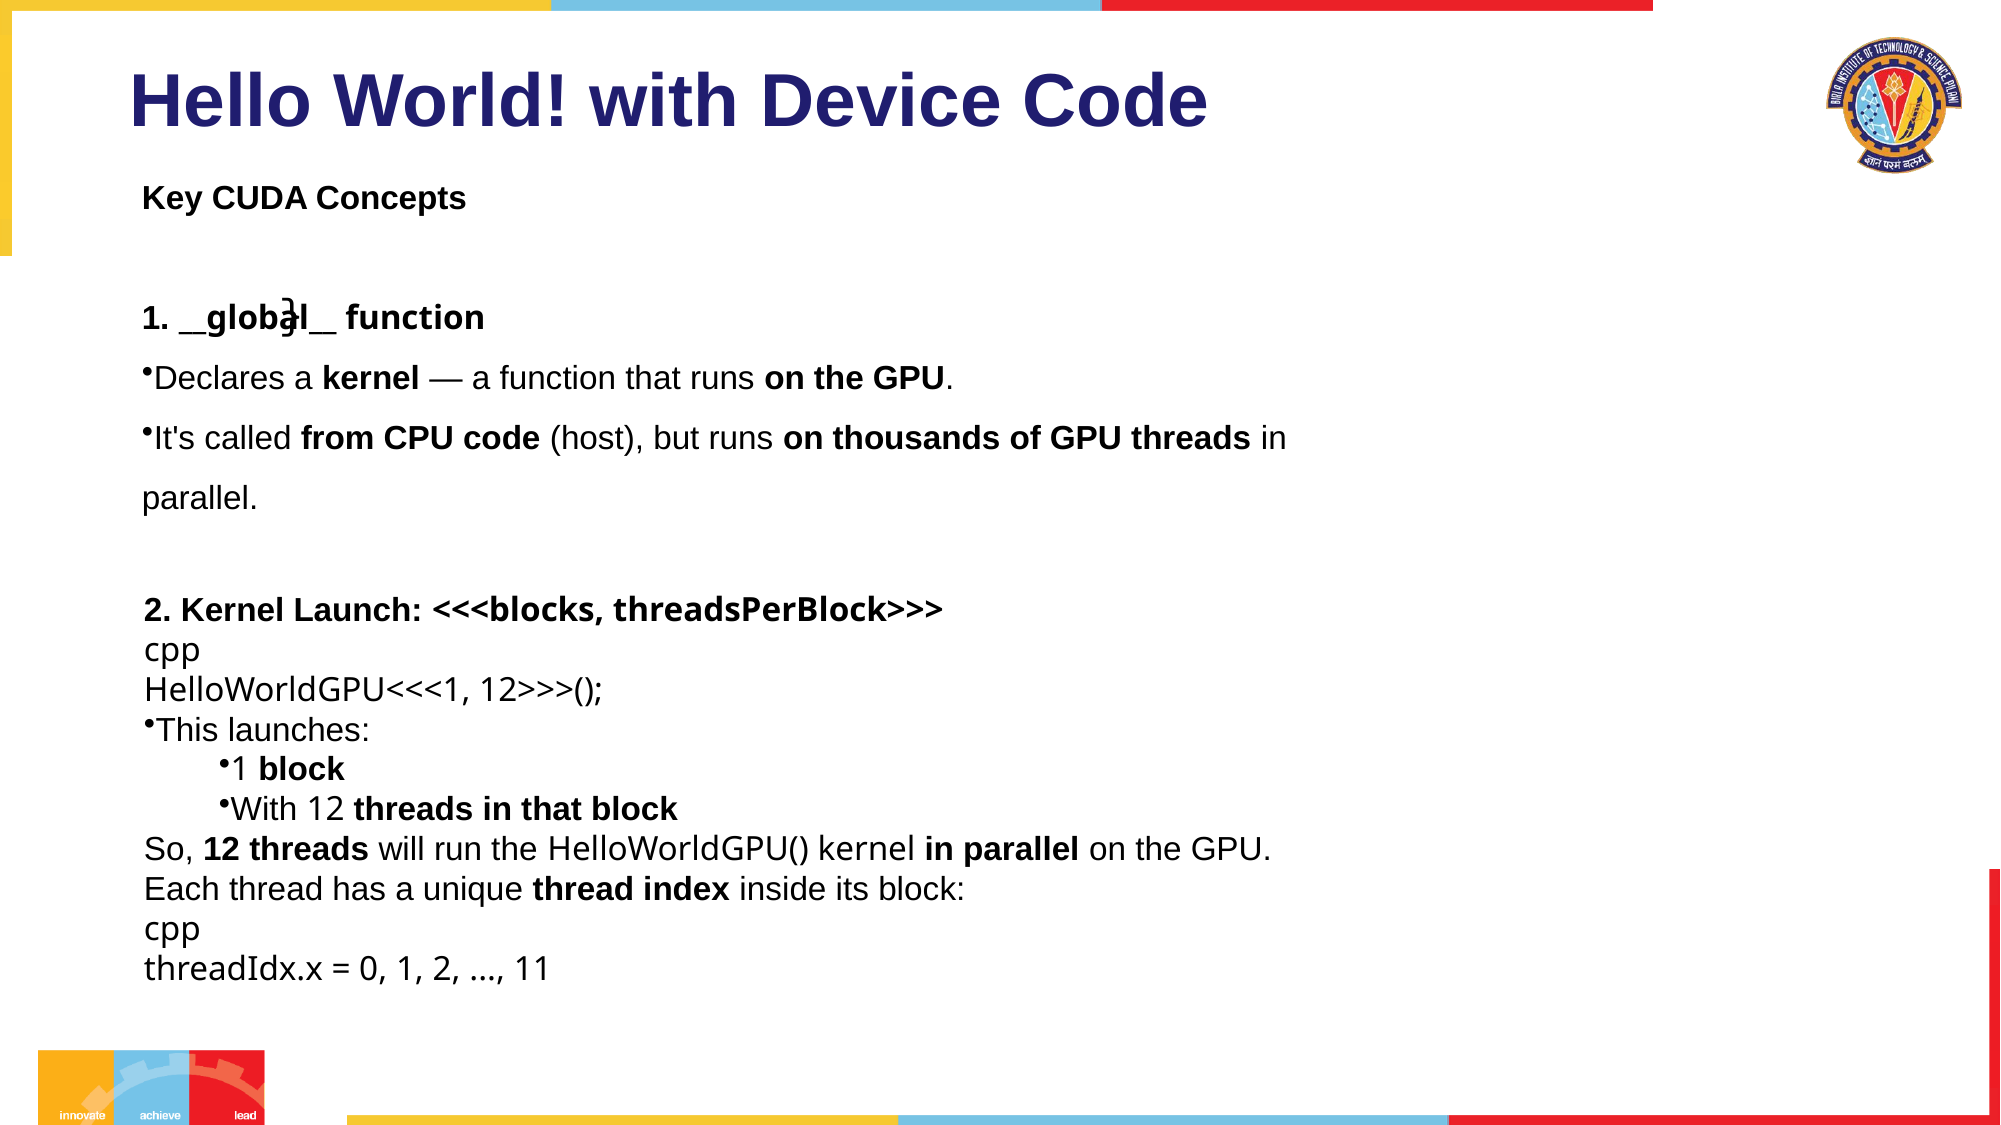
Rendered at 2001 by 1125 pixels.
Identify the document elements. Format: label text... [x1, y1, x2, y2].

picture [0, 0, 1653, 256]
picture [347, 869, 2000, 1125]
text_box Key CUDA Concepts 1. __global__ function Declares a kernel — a function that runs on the GPU. It's called from CPU code (host), but runs on thousands of GPU threads in parallel. [126, 149, 1390, 569]
picture [1826, 37, 1962, 174]
text_box 2. Kernel Launch: <<<blocks, threadsPerBlock>>> cpp HelloWorldGPU<<<1, 12>>>(); This launches: 1 block With 12 threads in that block So, 12 threads will run the HelloWorldGPU() kernel in parallel on the GPU. Each thread has a unique thread index inside its block: cpp threadIdx.x = 0, 1, 2, ..., 11 [128, 580, 1288, 995]
picture [38, 1050, 265, 1125]
title Hello World! with Device Code [127, 49, 1602, 240]
